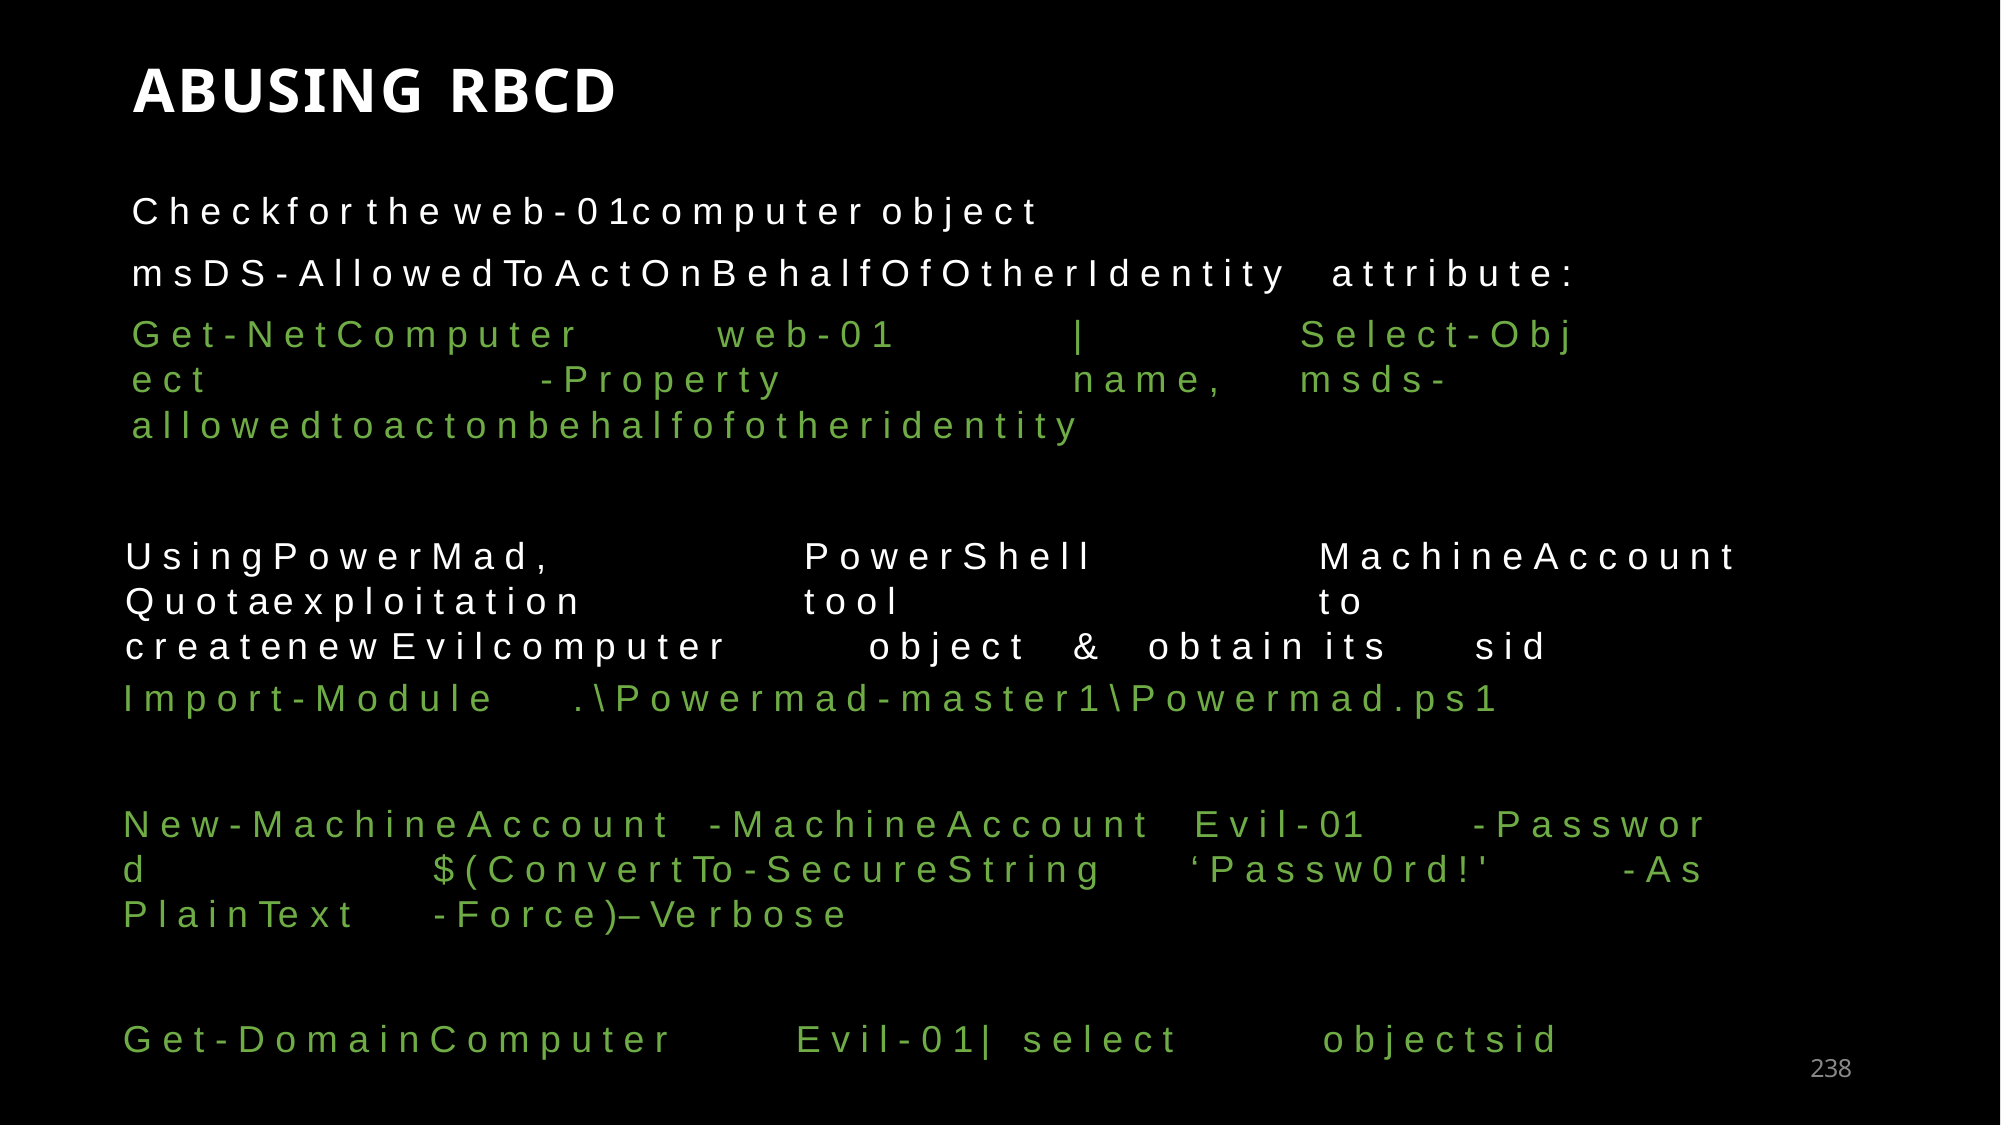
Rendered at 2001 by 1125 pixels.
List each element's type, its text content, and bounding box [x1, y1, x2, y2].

title ABUSING RBCD [56, 49, 1944, 240]
text_box U s i n g P o w e r M a d , P o w e r S h e l l M a c h i n e A c c o u n t Q u o t a e x p l o i t a t i o n t o o l t o c r e a t e n e w E v i l c o m p u t e r o b j e c t & o b t a i n i t s s i d I m p o r t - M o d u l e . \ P o w e r m a d - m a s t e r 1 \ P o w e r m a d . p s 1 N e w - M a c h i n e A c c o u n t - M a c h i n e A c c o u n t E v i l - 01 - P a s s w o r d $ ( C o n v e r t To - S e c u r e S t r i n g ‘ P a s s w 0 r d ! ' - A s P l a i n Te x t - F o r c e ) – Ve r b o s e G e t - D o m a i n C o m p u t e r E v i l - 0 1 | s e l e c t o b j e c t s i d [120, 530, 1738, 1061]
slide_number 242 [897, 1033, 1887, 1125]
text_box C h e c k f o r t h e w e b - 0 1 c o m p u t e r o b j e c t m s D S - A l l o w e d To A c t O n B e h a l f O f O t h e r I d e n t i t y a t t r i b u t e : G e t - N e t C o m p u t e r w e b - 0 1 | S e l e c t - O b j e c t - P r o p e r t y n a m e , m s d s - a l l o w e d t o a c t o n b e h a l f o f o t h e r i d e n t i t y [129, 168, 1581, 446]
